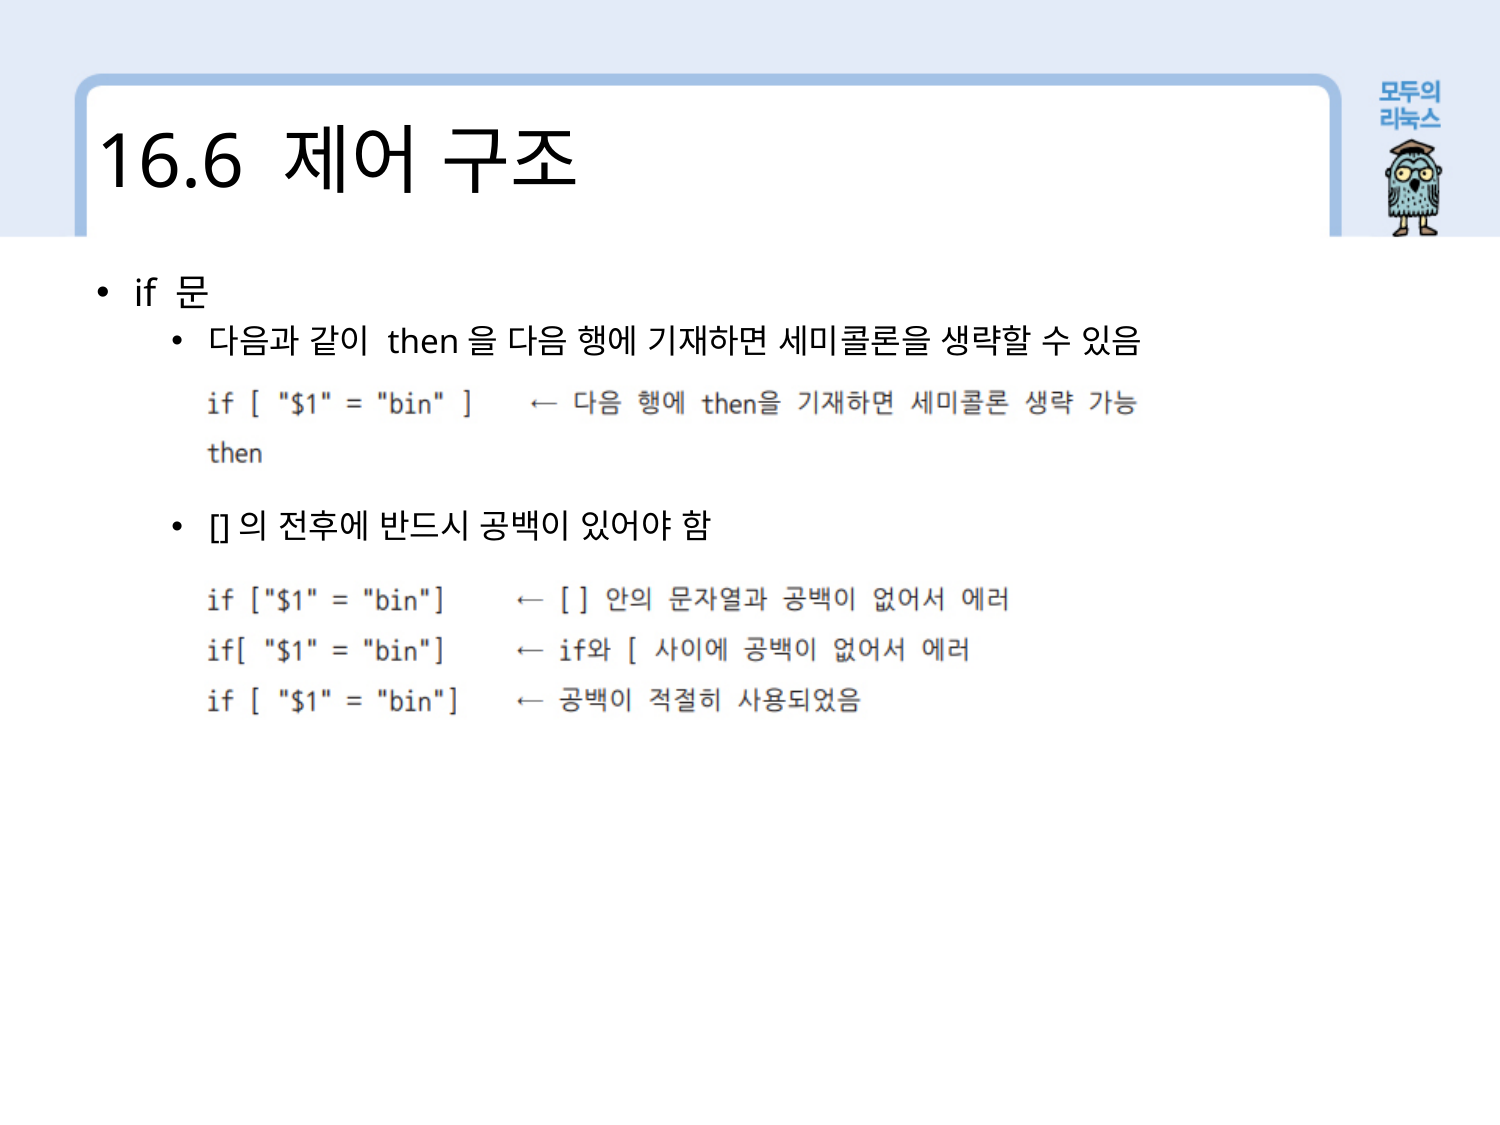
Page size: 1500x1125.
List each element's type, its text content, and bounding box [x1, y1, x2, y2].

text_box if 문 다음과 같이 then을 다음 행에 기재하면 세미콜론을 생략할 수 있음 []의 전후에 반드시 공백이 있어야 함 [81, 266, 1304, 1024]
picture [0, 0, 1500, 1125]
text_box 16.6 제어 구조 [81, 115, 1335, 221]
